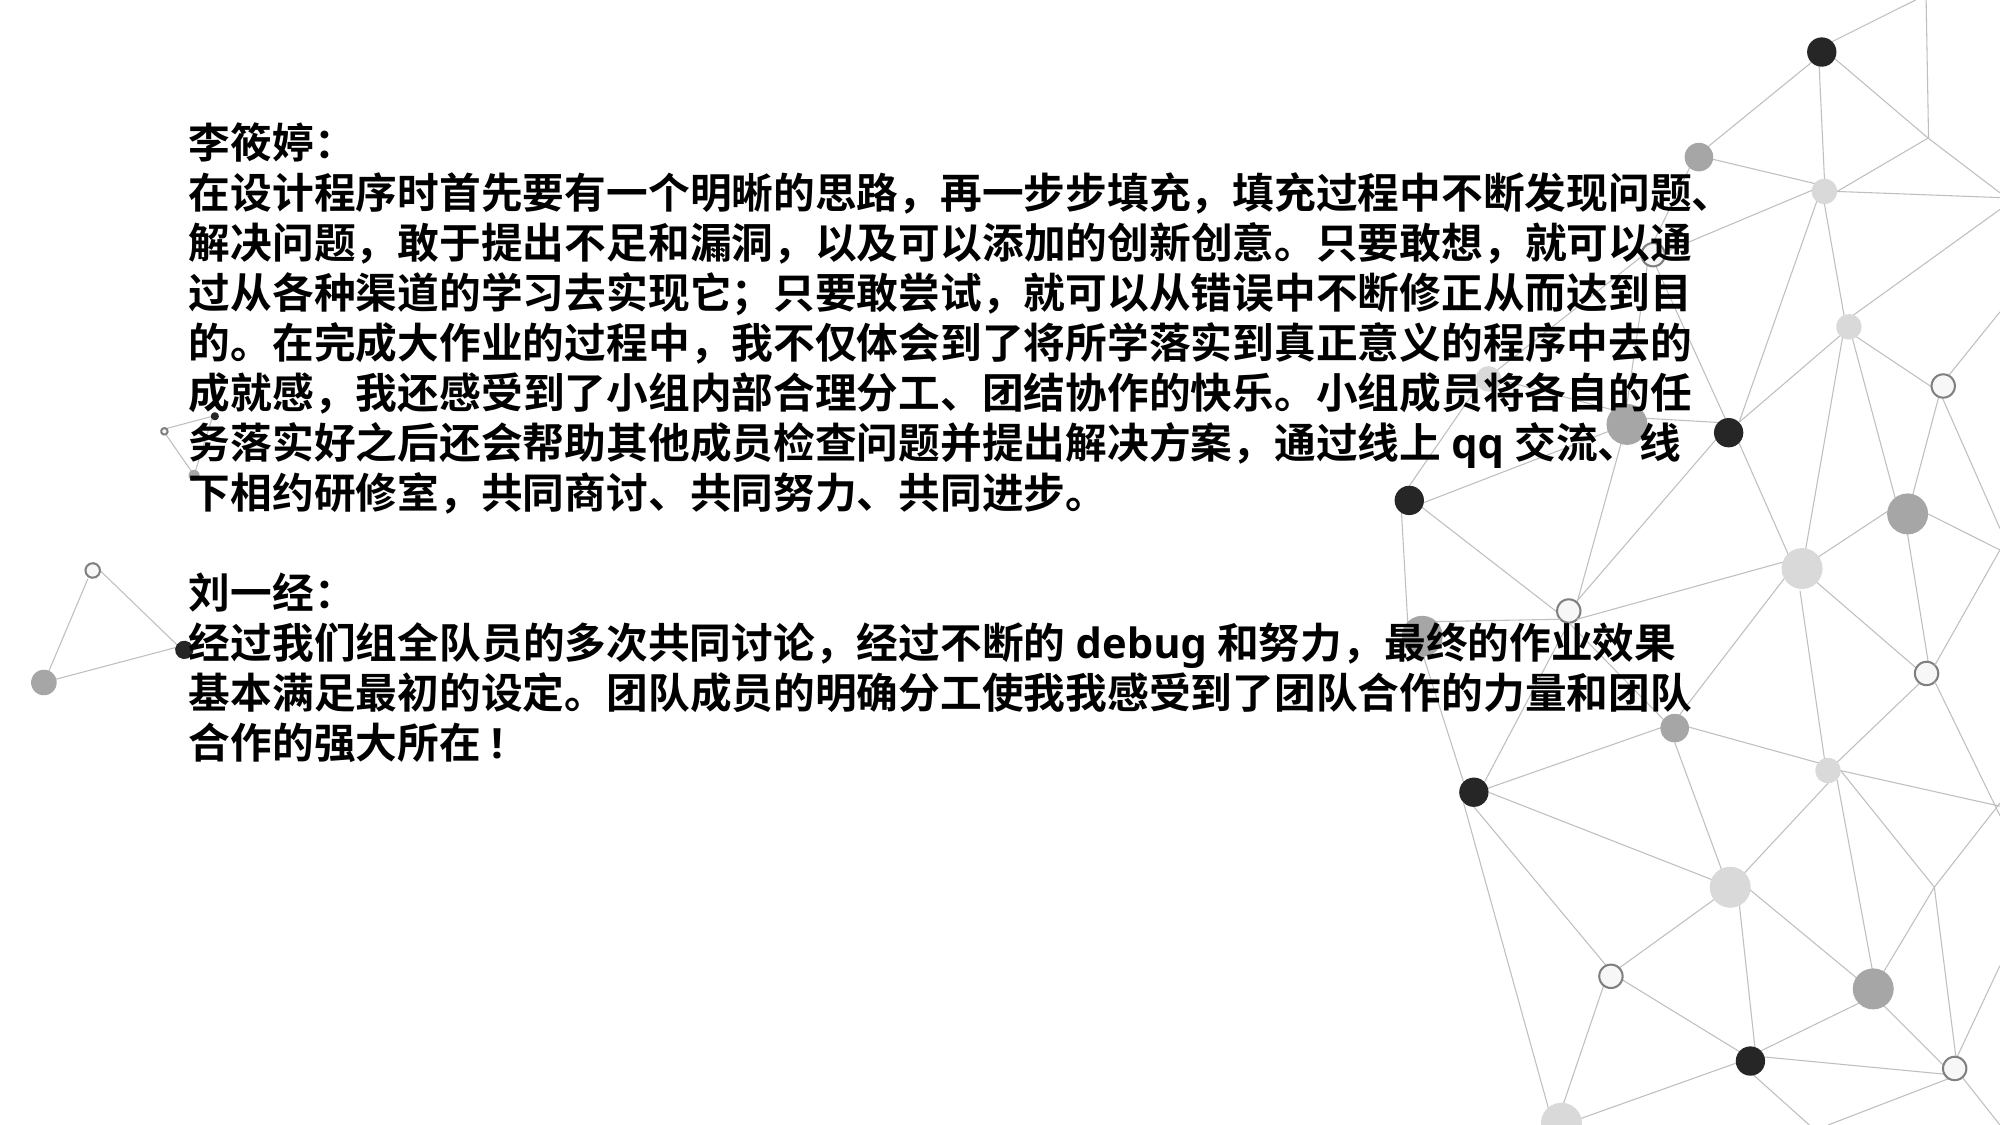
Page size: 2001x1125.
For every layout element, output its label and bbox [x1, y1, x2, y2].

text_box [30, 0, 2000, 1125]
